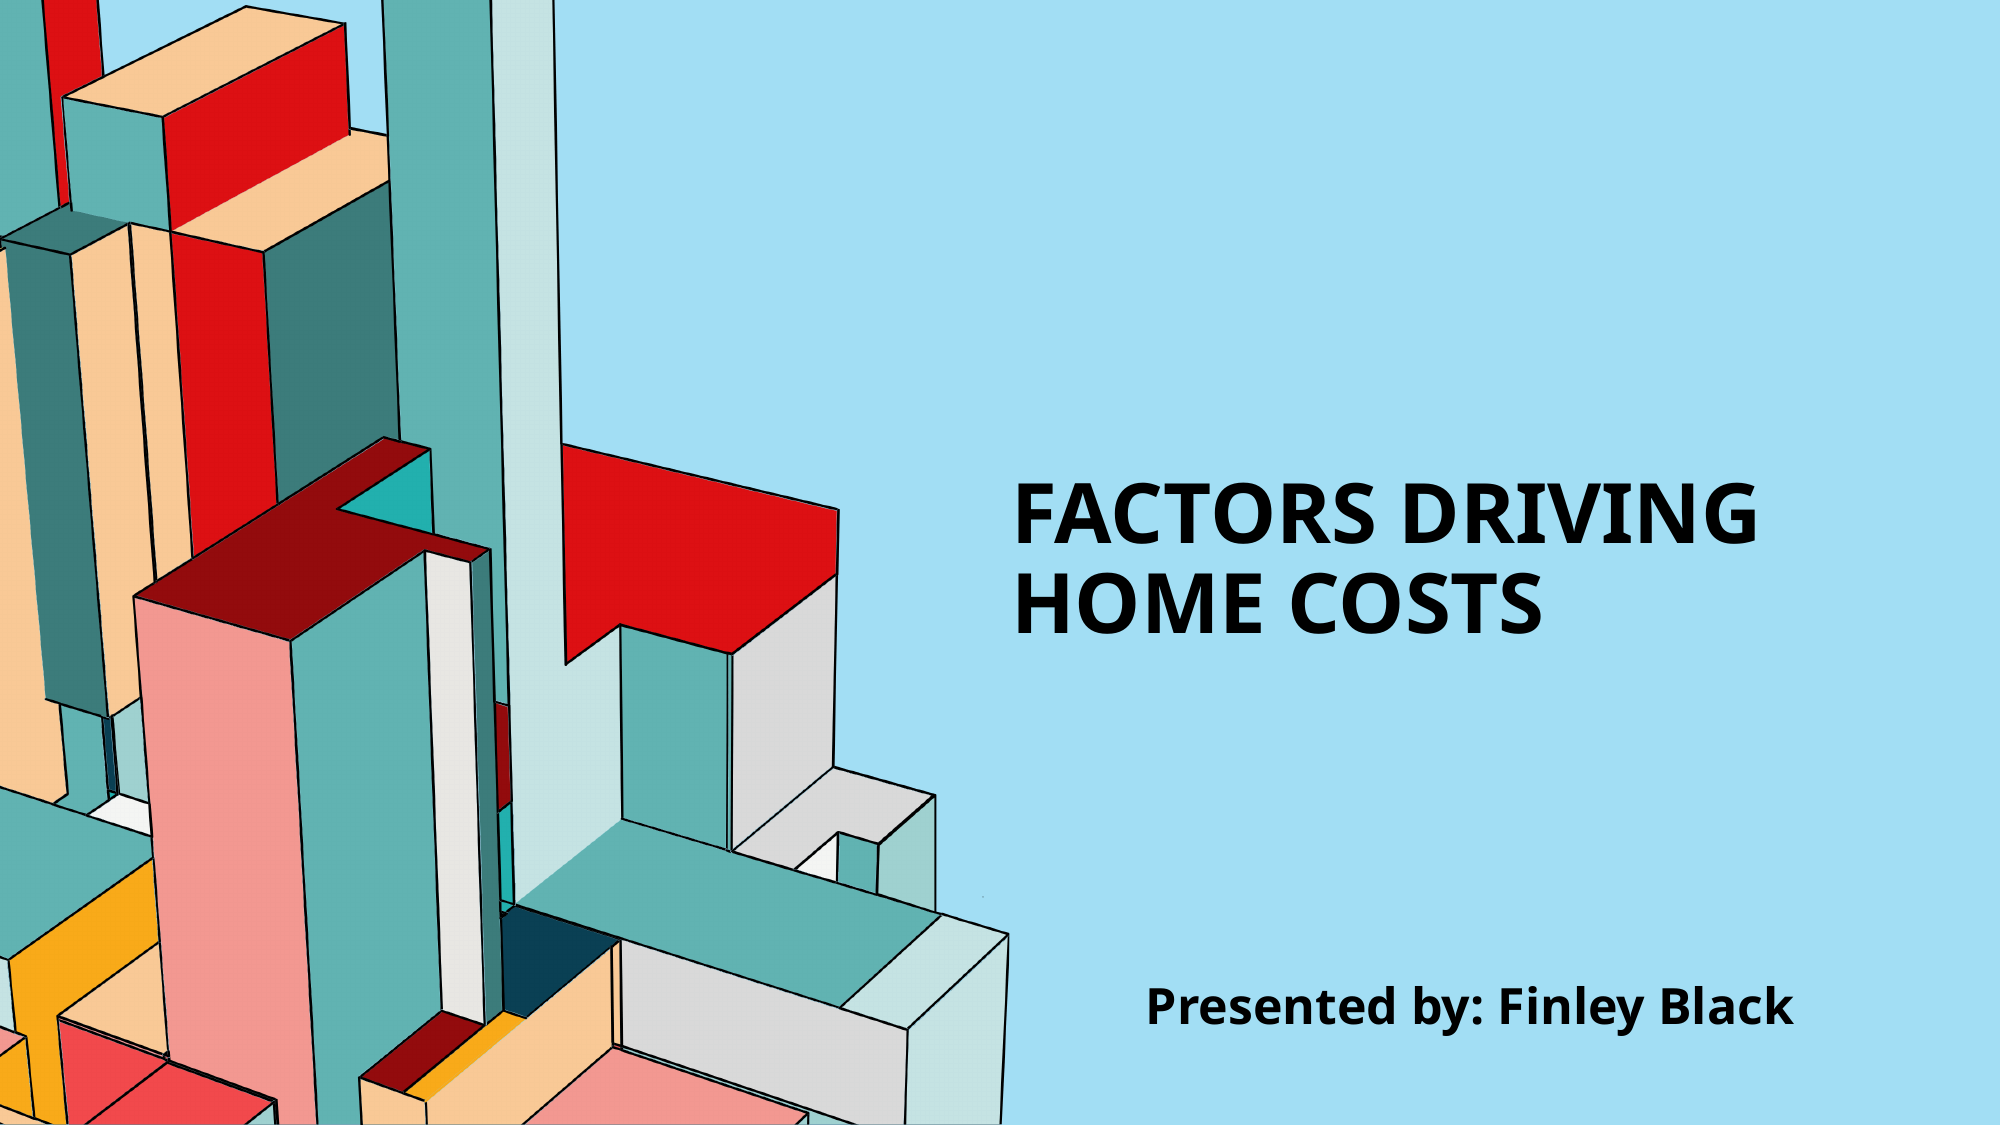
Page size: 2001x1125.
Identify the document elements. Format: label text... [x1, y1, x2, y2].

text_box Presented by: Finley Black [1130, 967, 1810, 1043]
picture [0, 0, 1010, 1125]
title Factors Driving home costs [996, 157, 1853, 659]
